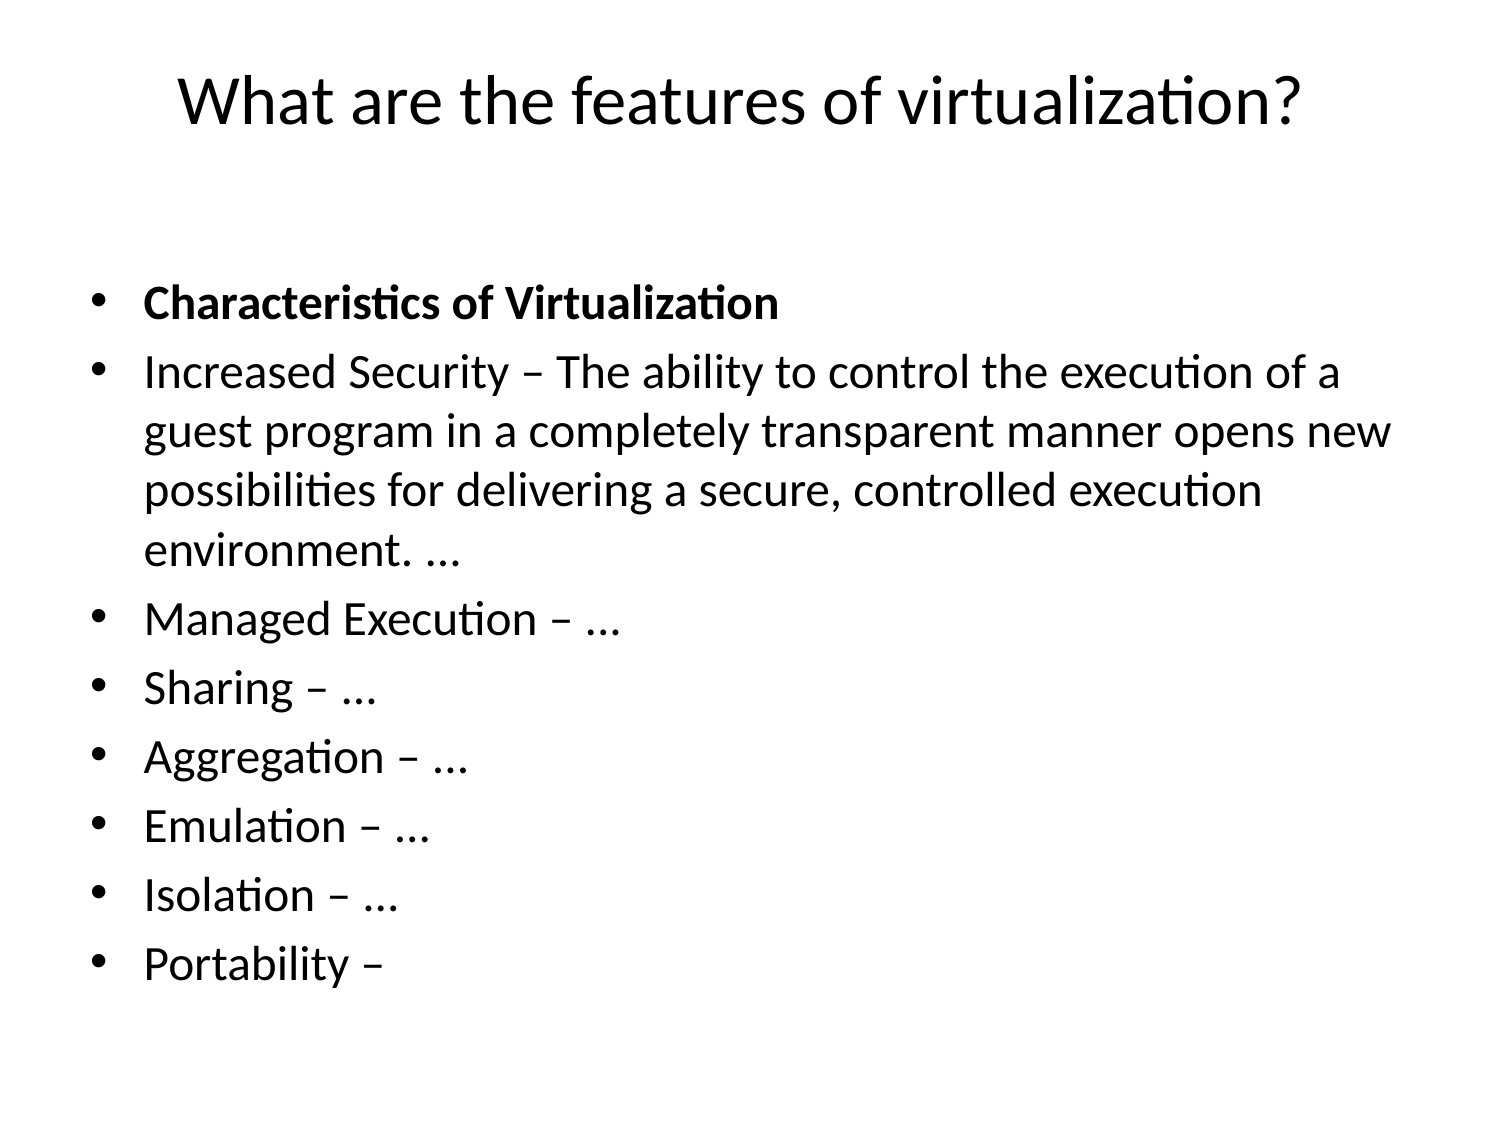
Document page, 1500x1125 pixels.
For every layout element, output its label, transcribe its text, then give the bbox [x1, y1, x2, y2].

title What are the features of virtualization? [75, 45, 1425, 233]
list Characteristics of Virtualization Increased Security – The ability to control the execution of a guest program in a completely transparent manner opens new possibilities for delivering a secure, controlled execution environment. ... Managed Execution – ... Sharing – ... Aggregation – ... Emulation – ... Isolation – ... Portability – [75, 262, 1425, 1005]
